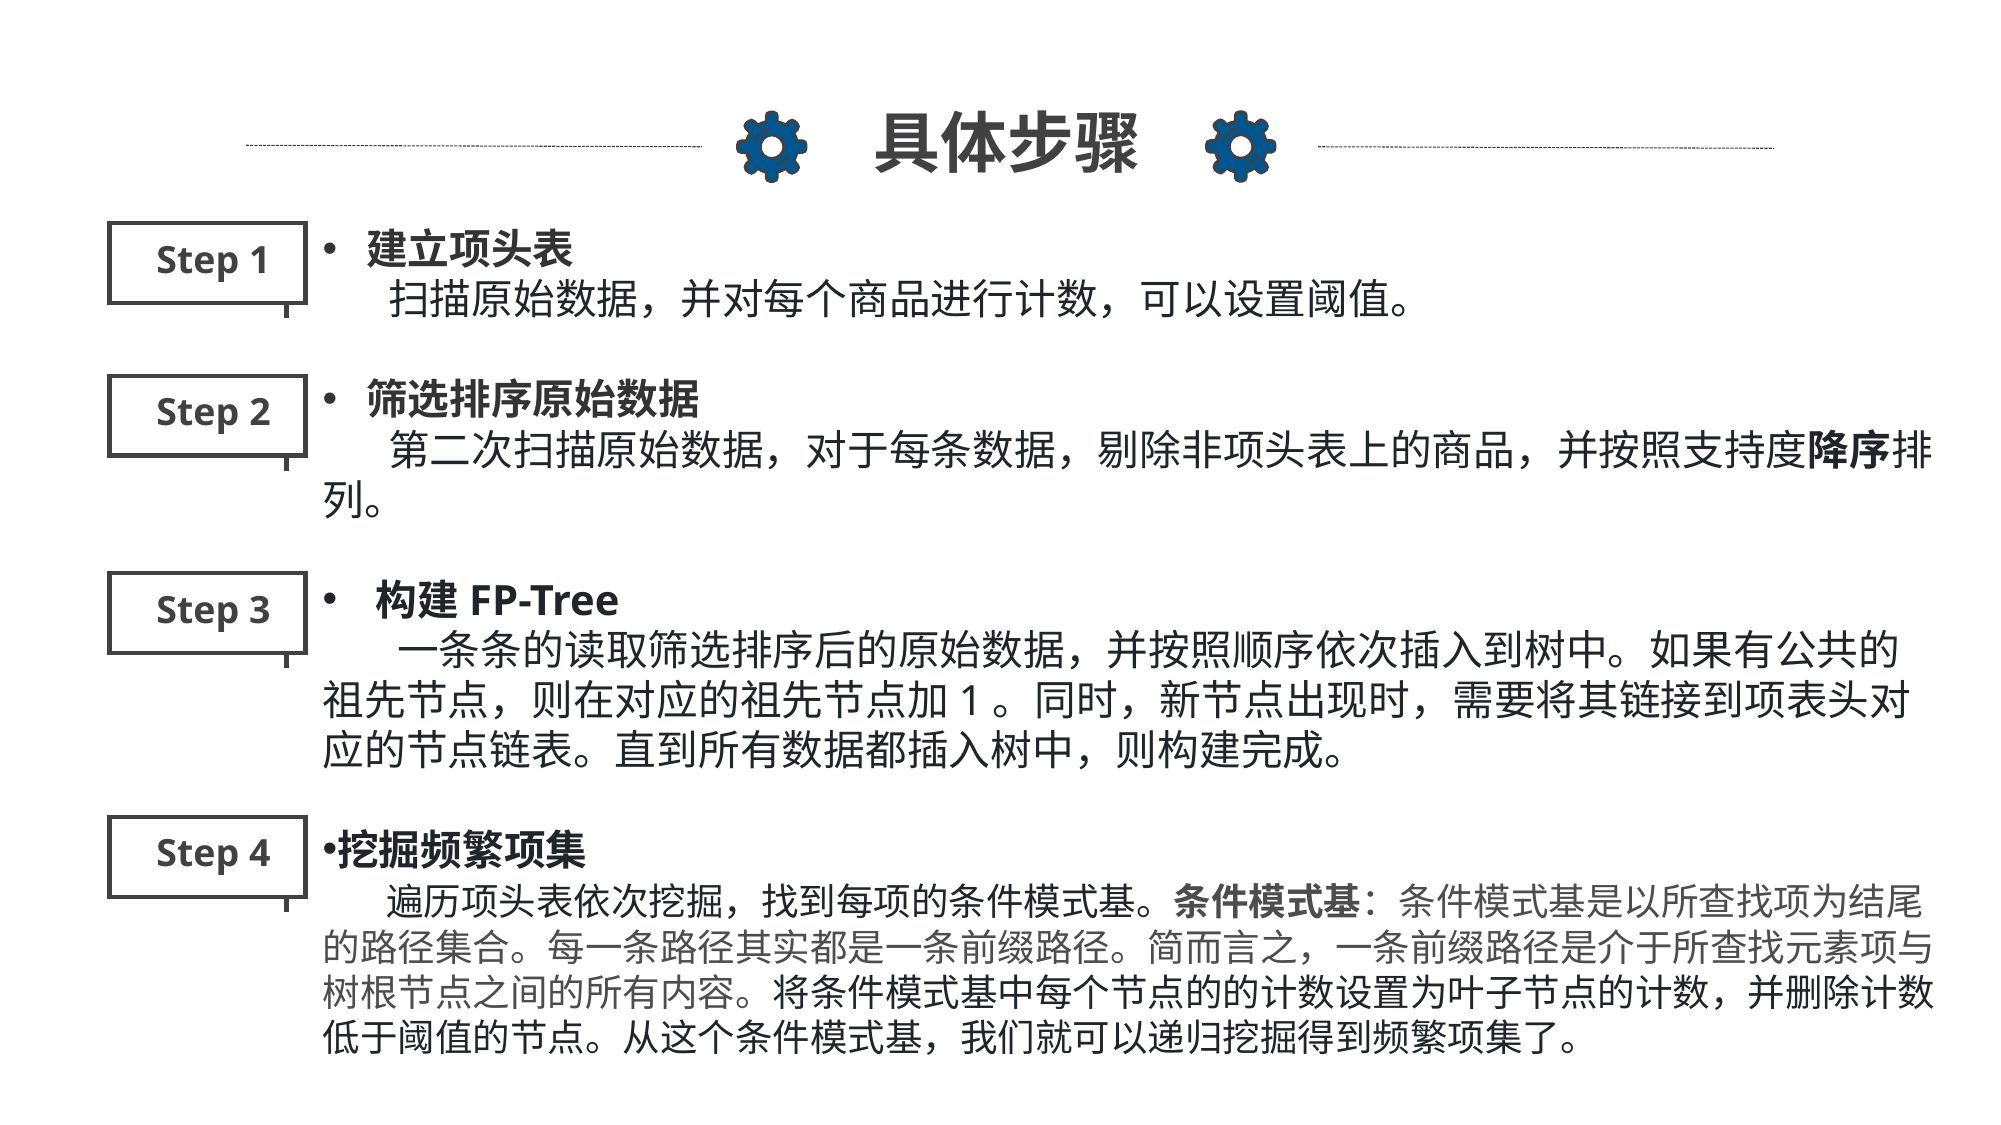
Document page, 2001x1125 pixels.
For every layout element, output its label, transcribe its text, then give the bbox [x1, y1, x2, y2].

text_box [245, 93, 1774, 190]
text_box Step 1 [93, 228, 334, 288]
text_box [108, 882, 307, 898]
text_box Step 2 [93, 380, 334, 441]
text_box [108, 375, 307, 380]
text_box 建立项头表 扫描原始数据，并对每个商品进行计数，可以设置阈值。 筛选排序原始数据 第二次扫描原始数据，对于每条数据，剔除非项头表上的商品，并按照支持度降序排列。 构建FP-Tree 一条条的读取筛选排序后的原始数据，并按照顺序依次插入到树中。如果有公共的祖先节点，则在对应的祖先节点加1。同时，新节点出现时，需要将其链接到项表头对应的节点链表。直到所有数据都插入树中，则构建完成。 挖掘频繁项集 遍历项头表依次挖掘，找到每项的条件模式基。条件模式基：条件模式基是以所查找项为结尾的路径集合。每一条路径其实都是一条前缀路径。简而言之，一条前缀路径是介于所查找元素项与树根节点之间的所有内容。将条件模式基中每个节点的的计数设置为叶子节点的计数，并删除计数低于阈值的节点。从这个条件模式基，我们就可以递归挖掘得到频繁项集了。 [307, 215, 1956, 1066]
text_box Step 3 [93, 578, 334, 638]
text_box [108, 288, 307, 304]
text_box [108, 222, 307, 228]
text_box [108, 572, 307, 578]
text_box [108, 441, 307, 456]
text_box [108, 638, 307, 654]
text_box Step 4 [93, 822, 334, 882]
text_box [108, 816, 307, 822]
